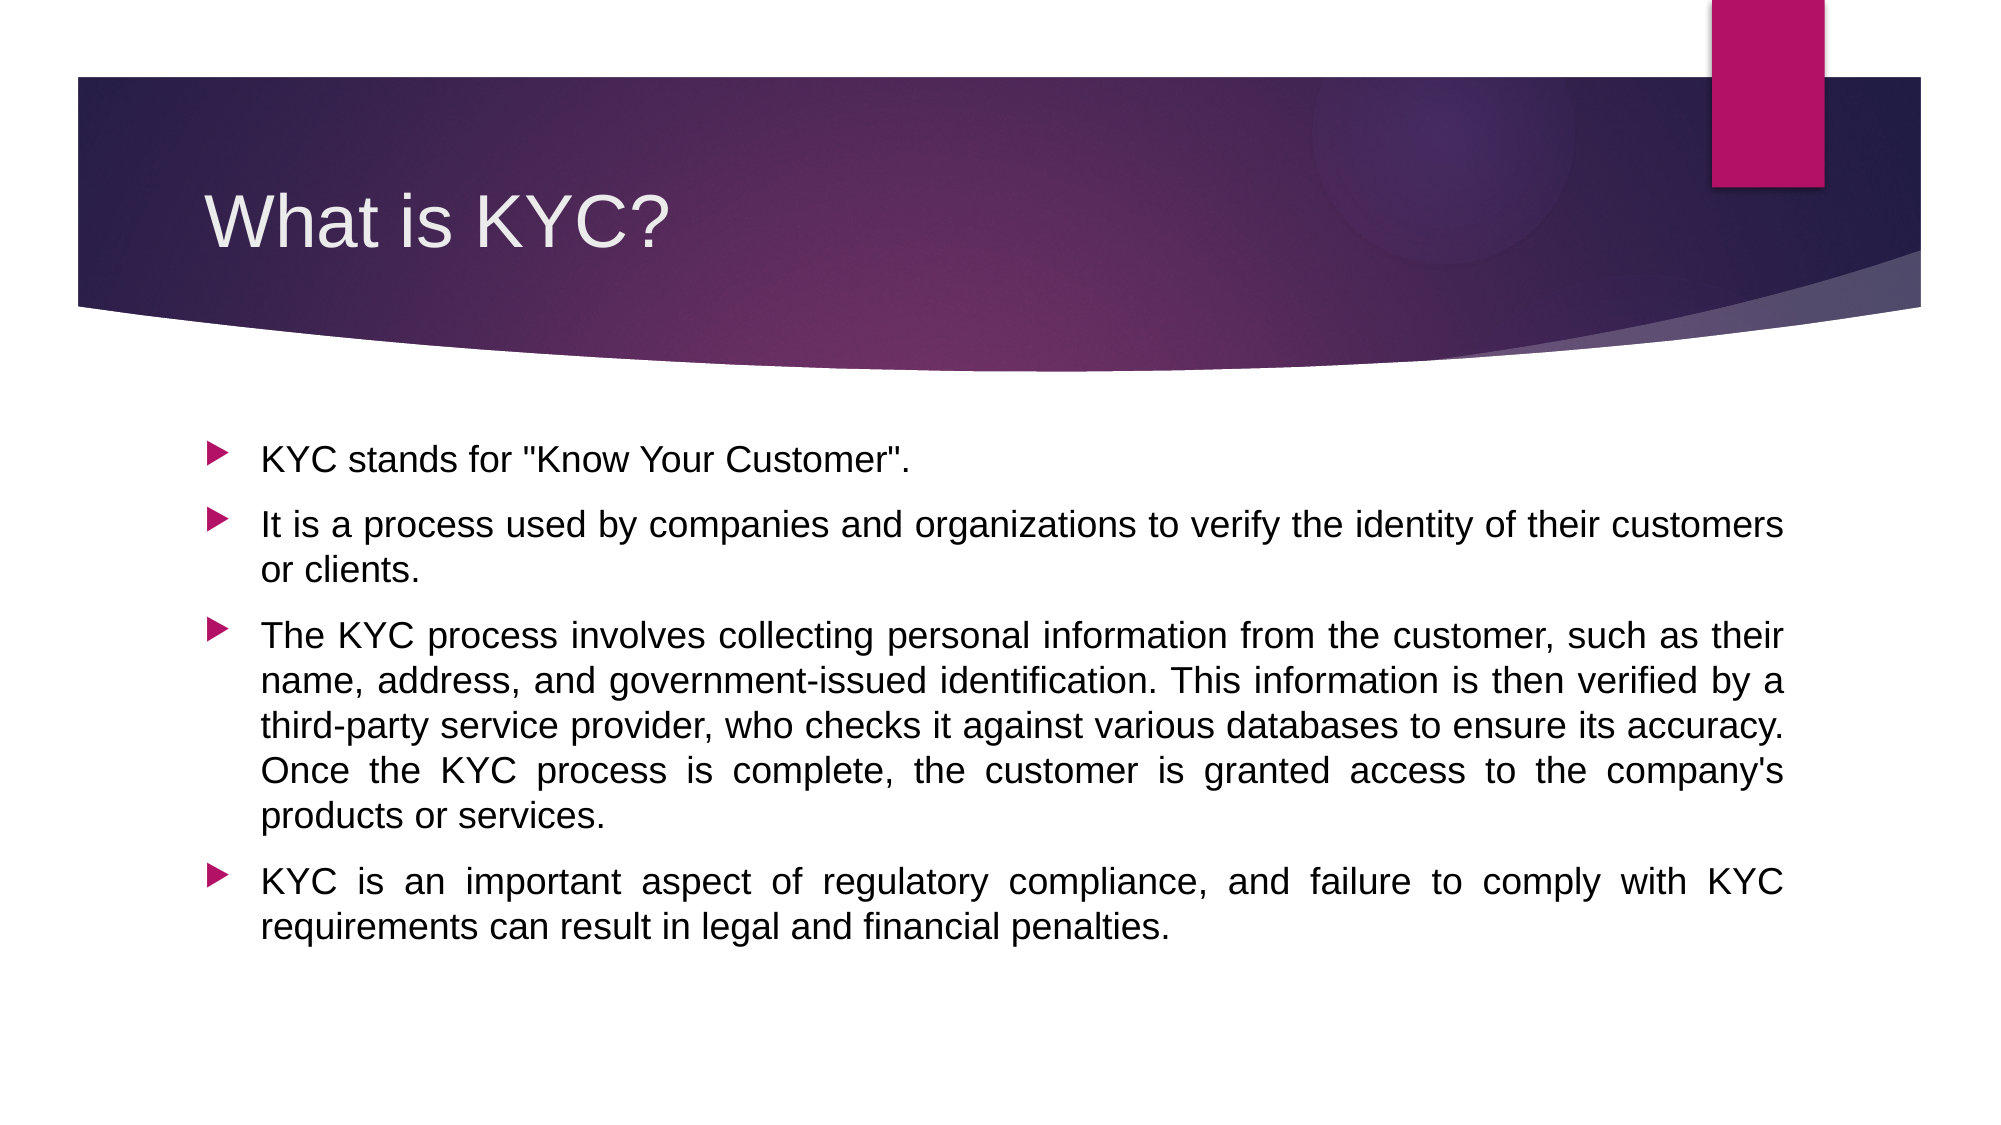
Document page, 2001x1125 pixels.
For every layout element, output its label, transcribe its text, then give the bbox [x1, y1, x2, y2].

list KYC stands for "Know Your Customer". It is a process used by companies and organizations to verify the identity of their customers or clients. The KYC process involves collecting personal information from the customer, such as their name, address, and government-issued identification. This information is then verified by a third-party service provider, who checks it against various databases to ensure its accuracy. Once the KYC process is complete, the customer is granted access to the company's products or services. KYC is an important aspect of regulatory compliance, and failure to comply with KYC requirements can result in legal and financial penalties. [189, 427, 1800, 988]
title What is KYC? [189, 159, 1627, 276]
